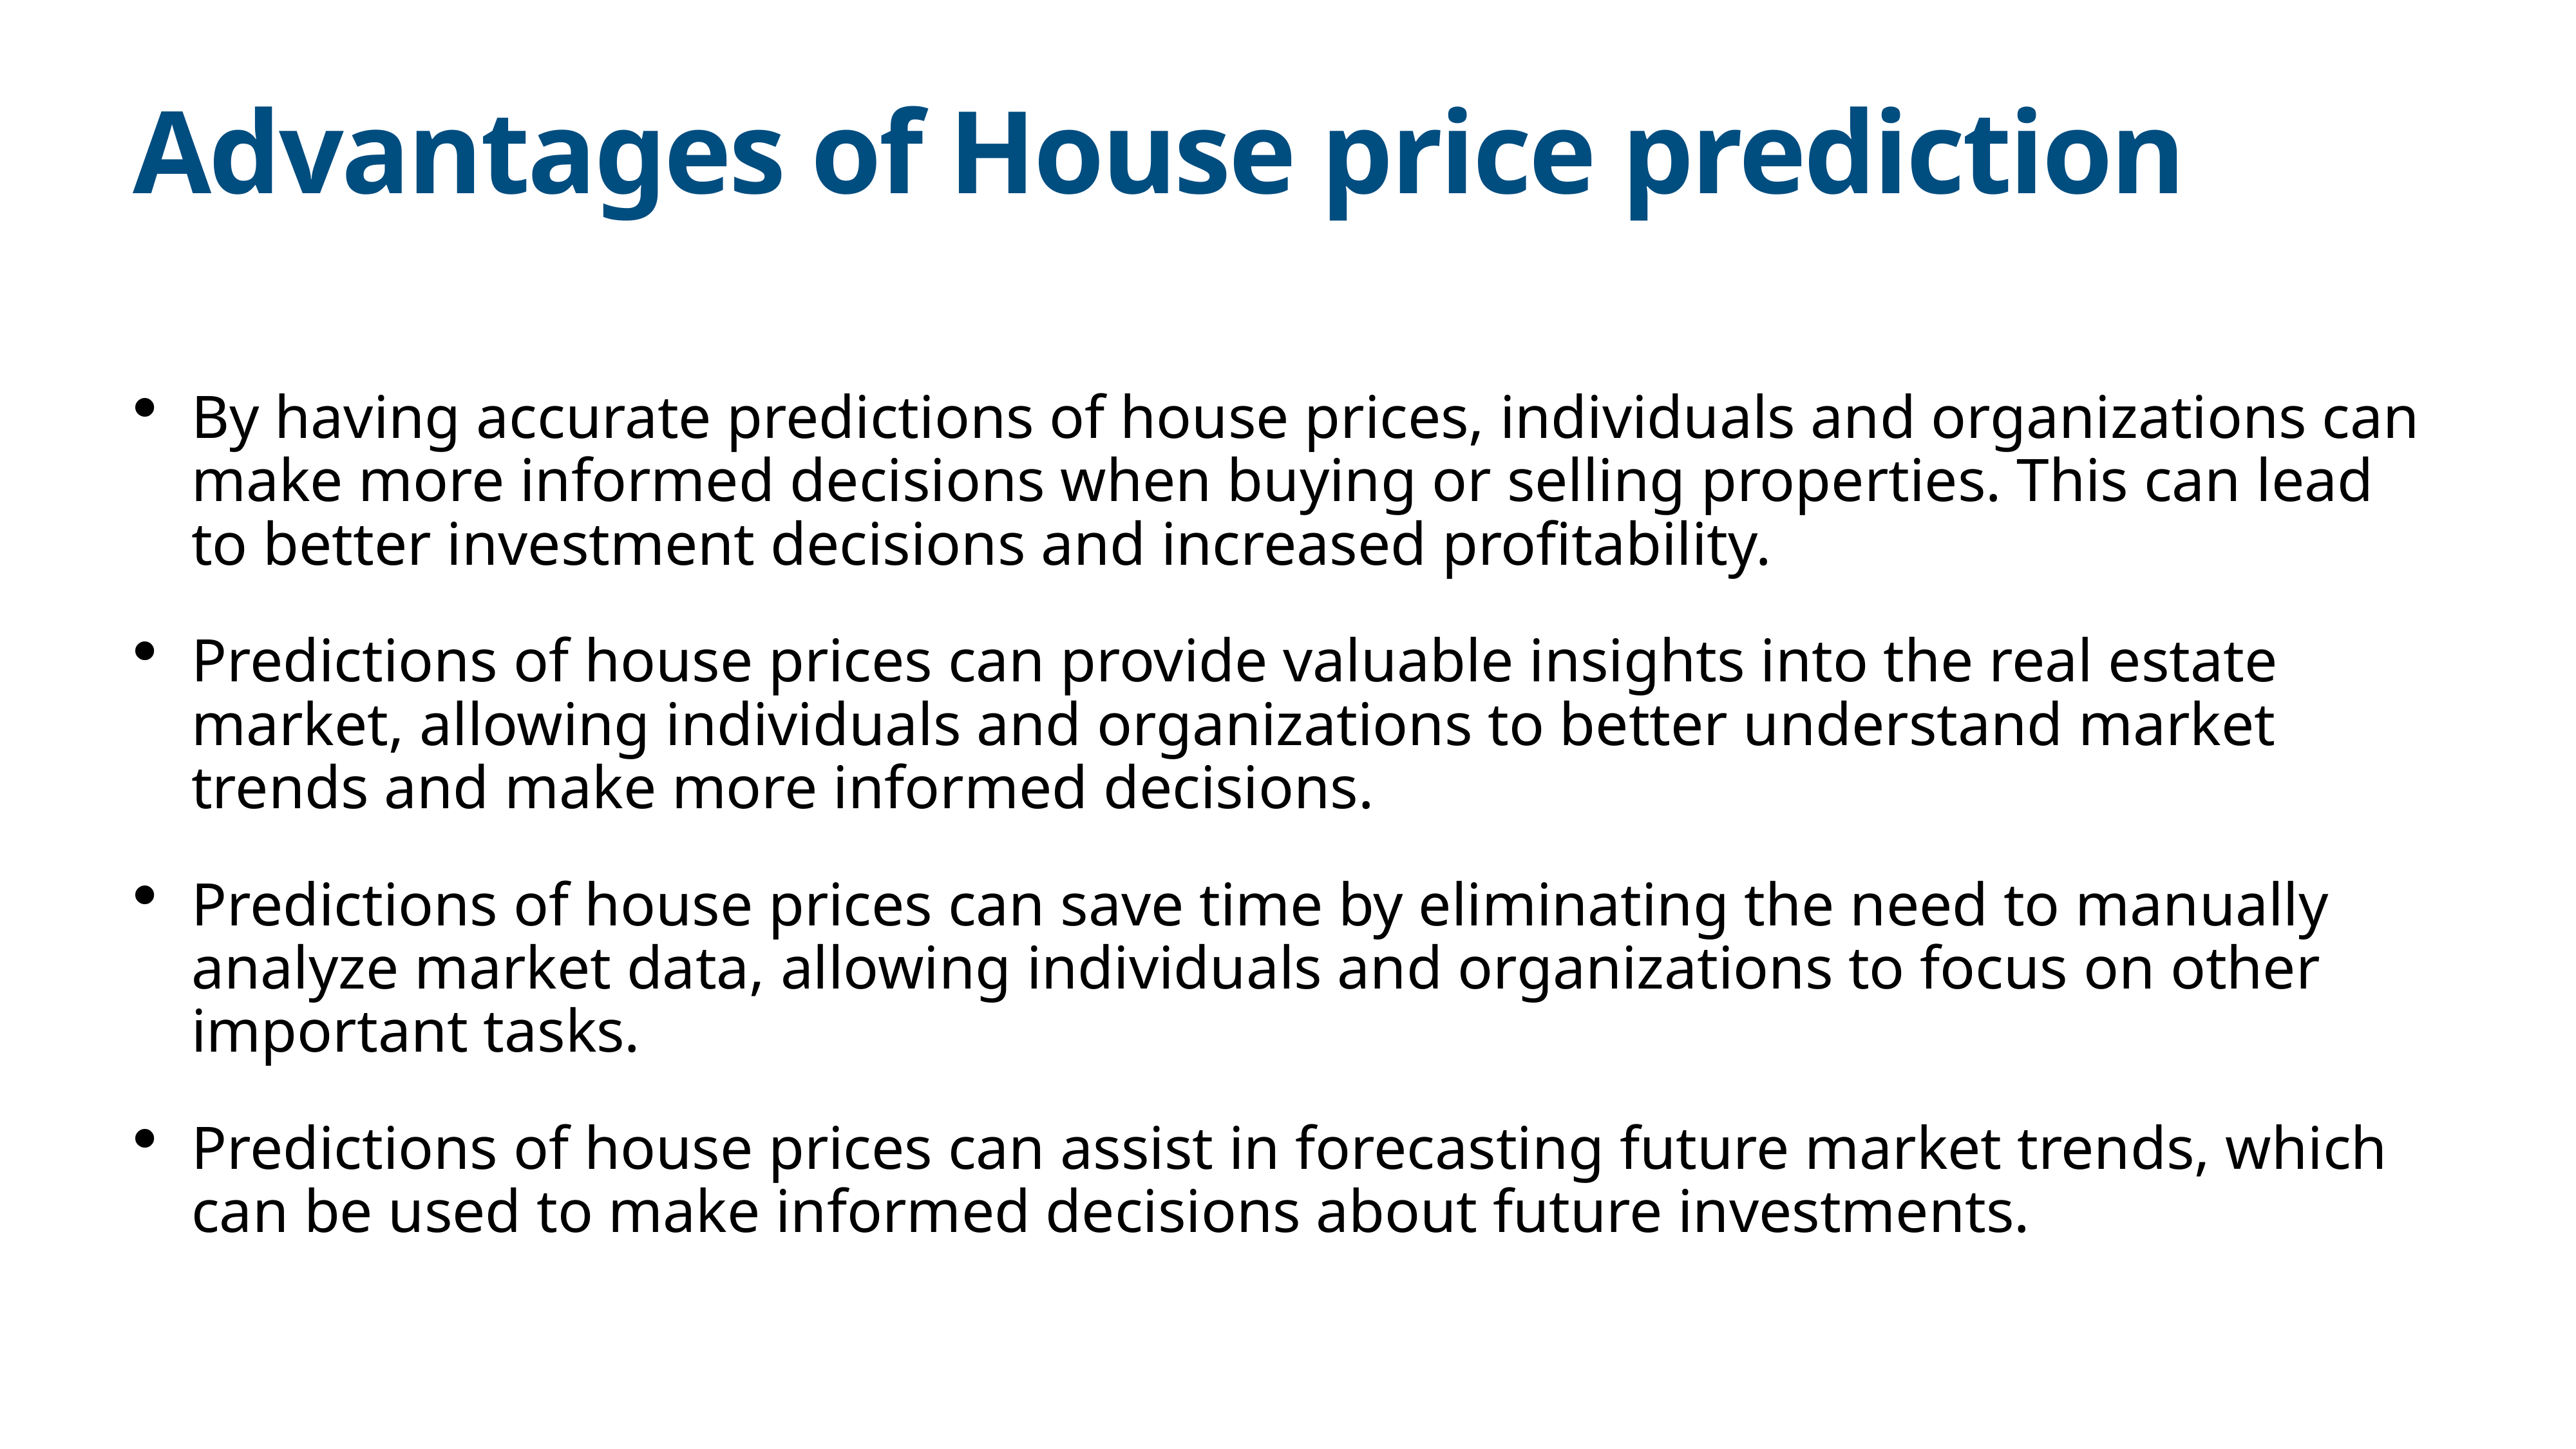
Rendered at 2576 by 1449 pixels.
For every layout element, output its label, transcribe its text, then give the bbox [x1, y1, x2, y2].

list By having accurate predictions of house prices, individuals and organizations can make more informed decisions when buying or selling properties. This can lead to better investment decisions and increased profitability. Predictions of house prices can provide valuable insights into the real estate market, allowing individuals and organizations to better understand market trends and make more informed decisions. Predictions of house prices can save time by eliminating the need to manually analyze market data, allowing individuals and organizations to focus on other important tasks. Predictions of house prices can assist in forecasting future market trends, which can be used to make informed decisions about future investments. [127, 382, 2449, 1255]
title Advantages of House price prediction [127, 100, 2449, 252]
